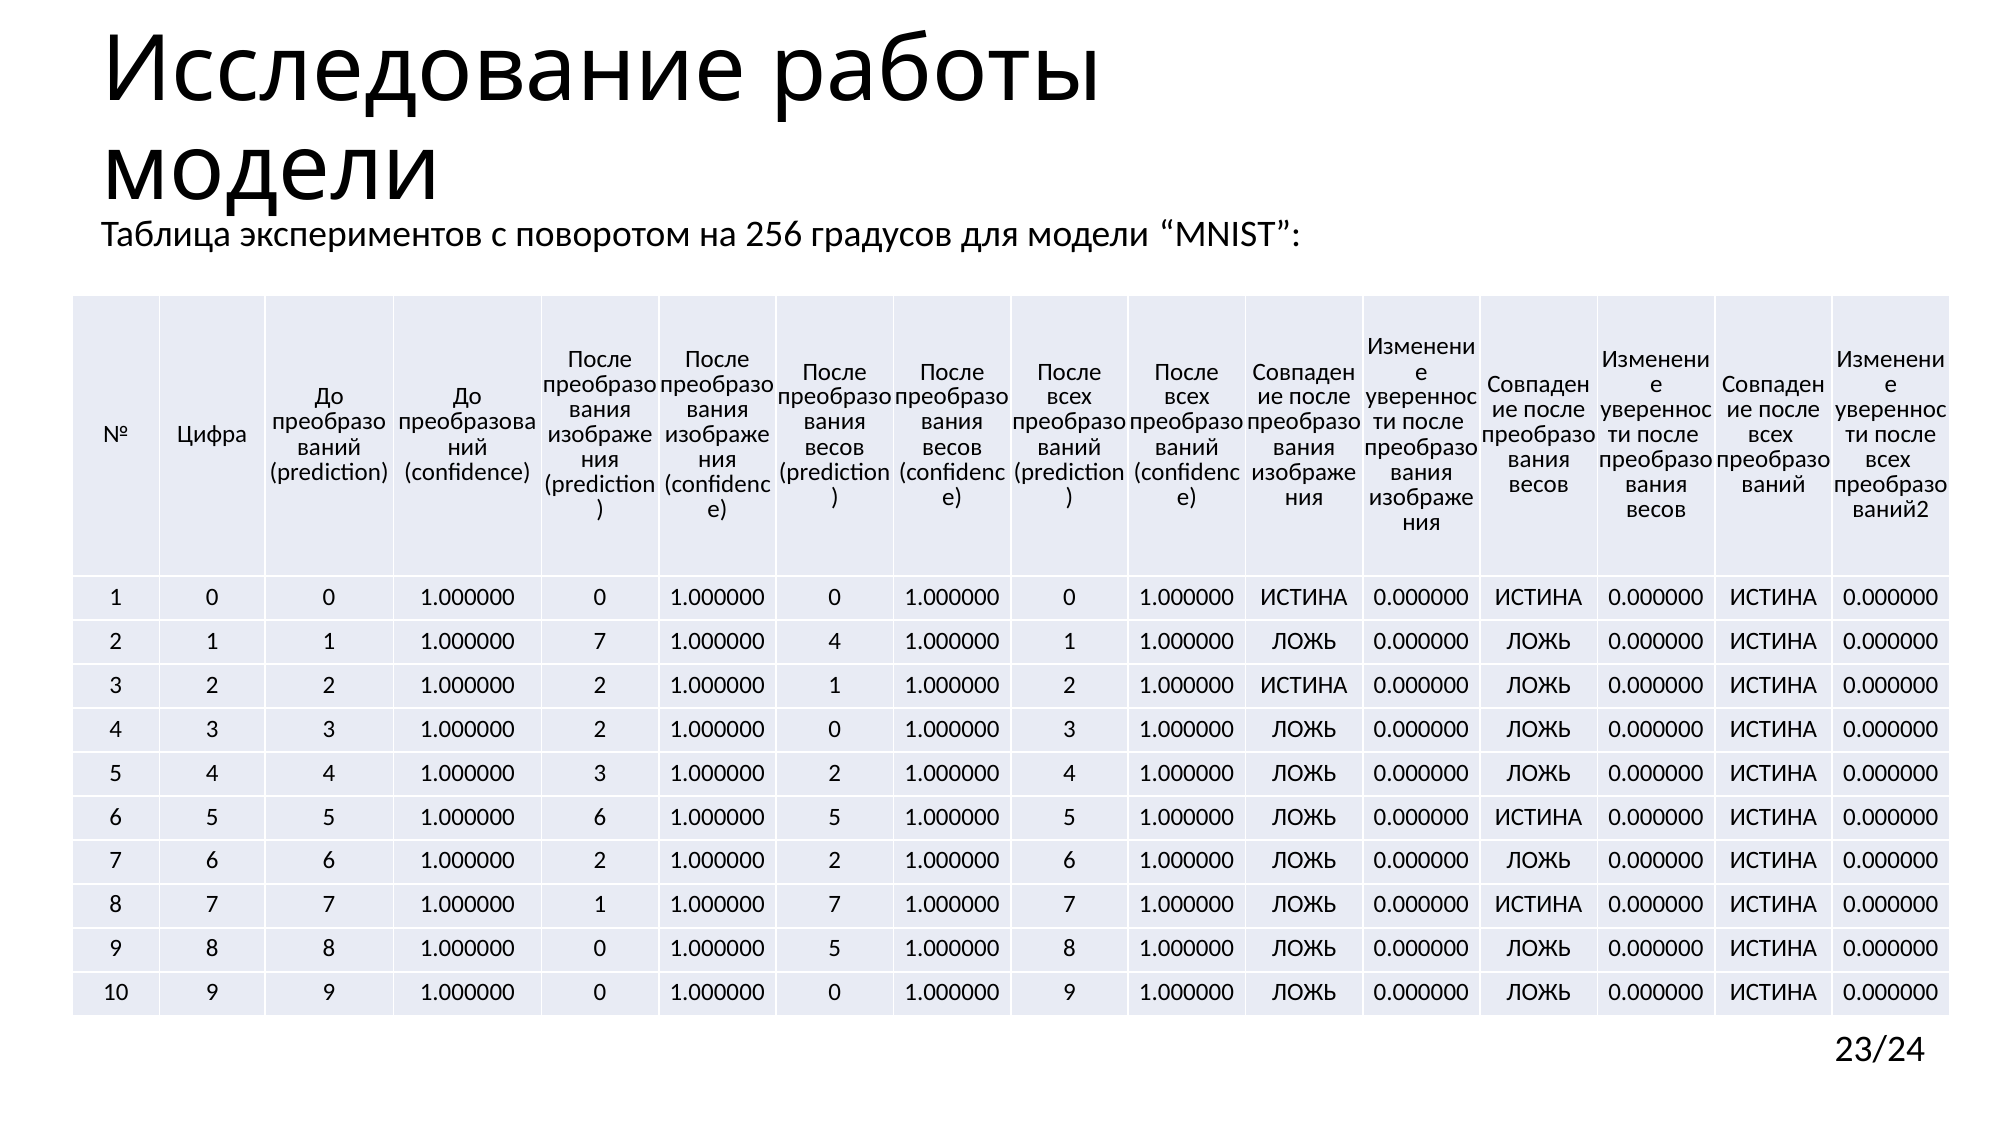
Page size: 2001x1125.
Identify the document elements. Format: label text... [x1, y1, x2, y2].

text_box Таблица экспериментов с поворотом на 256 градусов для модели “MNIST”: [86, 202, 1476, 262]
table_cell 1.000000 [1129, 621, 1245, 663]
table_cell 1 [266, 621, 393, 663]
table_cell 0.000000 [1833, 841, 1949, 883]
text_box 23/24 [1811, 1017, 1940, 1076]
table_cell 0.000000 [1598, 929, 1714, 971]
table_cell 6 [160, 841, 264, 883]
table_cell 1.000000 [660, 665, 775, 707]
table_cell 2 [777, 841, 893, 883]
table_cell 0.000000 [1833, 709, 1949, 751]
table_cell 1.000000 [660, 973, 775, 1015]
table_cell 0.000000 [1364, 709, 1479, 751]
table_cell 0.000000 [1364, 797, 1479, 839]
table_cell 0.000000 [1364, 885, 1479, 927]
table_cell 1.000000 [1129, 841, 1245, 883]
table_cell ЛОЖЬ [1481, 709, 1597, 751]
table_cell 4 [777, 621, 893, 663]
table_cell 3 [160, 709, 264, 751]
table_cell ИСТИНА [1481, 577, 1597, 619]
table_cell 7 [266, 885, 393, 927]
table_cell 4 [1012, 753, 1127, 795]
table_cell 0.000000 [1364, 621, 1479, 663]
table_header После всех преобразований (confidence) [1129, 296, 1245, 575]
table_cell ИСТИНА [1246, 665, 1362, 707]
table_header Цифра [160, 296, 264, 575]
table_cell ИСТИНА [1716, 973, 1831, 1015]
table_cell 0 [777, 577, 893, 619]
table_cell ИСТИНА [1481, 797, 1597, 839]
table_cell 1.000000 [394, 753, 541, 795]
title Исследование работы модели [86, 11, 1323, 202]
table_cell 9 [1012, 973, 1127, 1015]
table_cell 1.000000 [894, 929, 1010, 971]
table_cell 2 [266, 665, 393, 707]
table_cell 1 [777, 665, 893, 707]
table_cell 5 [73, 753, 159, 795]
table_cell 6 [1012, 841, 1127, 883]
table_cell 0.000000 [1833, 973, 1949, 1015]
table_cell 1.000000 [394, 797, 541, 839]
table_cell 1.000000 [660, 841, 775, 883]
table_cell 0 [266, 577, 393, 619]
table_cell 0.000000 [1598, 753, 1714, 795]
table_cell 1.000000 [1129, 885, 1245, 927]
table_cell 8 [1012, 929, 1127, 971]
table_cell 7 [73, 841, 159, 883]
table_cell 0.000000 [1598, 973, 1714, 1015]
table_cell 0.000000 [1833, 577, 1949, 619]
table_header После всех преобразований (prediction) [1012, 296, 1127, 575]
table_cell 0 [777, 709, 893, 751]
table_cell ЛОЖЬ [1481, 665, 1597, 707]
table_cell 1.000000 [660, 577, 775, 619]
table_cell 0 [542, 577, 658, 619]
table_cell 1.000000 [660, 797, 775, 839]
table_cell 1.000000 [394, 577, 541, 619]
table_cell 7 [542, 621, 658, 663]
table_cell 1.000000 [1129, 665, 1245, 707]
table_cell ИСТИНА [1716, 665, 1831, 707]
table_cell 9 [266, 973, 393, 1015]
table_cell 1.000000 [660, 621, 775, 663]
table_cell 1 [73, 577, 159, 619]
table_cell 1.000000 [1129, 929, 1245, 971]
table_cell 1.000000 [394, 885, 541, 927]
table_cell ИСТИНА [1716, 753, 1831, 795]
table_cell 0.000000 [1364, 753, 1479, 795]
table_cell 1.000000 [660, 709, 775, 751]
table_cell 3 [542, 753, 658, 795]
table_cell 0.000000 [1833, 885, 1949, 927]
table_cell 0 [542, 973, 658, 1015]
table_cell 1.000000 [1129, 797, 1245, 839]
table_cell 1.000000 [894, 665, 1010, 707]
table_header После преобразования изображения (prediction) [542, 296, 658, 575]
table_cell 2 [1012, 665, 1127, 707]
table_cell 0.000000 [1364, 577, 1479, 619]
table_cell ЛОЖЬ [1246, 621, 1362, 663]
table_cell 1.000000 [894, 973, 1010, 1015]
table_cell 0.000000 [1833, 665, 1949, 707]
table_cell 7 [1012, 885, 1127, 927]
table_cell 1.000000 [894, 753, 1010, 795]
table_cell 3 [73, 665, 159, 707]
table_header После преобразования весов (prediction) [777, 296, 893, 575]
table_header До преобразований (prediction) [266, 296, 393, 575]
table_header Изменение уверенности после преобразования весов [1598, 296, 1714, 575]
table_cell 1.000000 [1129, 577, 1245, 619]
table_cell 8 [160, 929, 264, 971]
table_cell 0.000000 [1598, 665, 1714, 707]
table_cell ЛОЖЬ [1481, 973, 1597, 1015]
table_cell 5 [160, 797, 264, 839]
table_cell ЛОЖЬ [1481, 753, 1597, 795]
table_cell 0 [1012, 577, 1127, 619]
table_cell 1 [160, 621, 264, 663]
table_cell ИСТИНА [1716, 885, 1831, 927]
table_cell ЛОЖЬ [1246, 841, 1362, 883]
table_cell ИСТИНА [1716, 709, 1831, 751]
table_cell 1.000000 [394, 665, 541, 707]
table_cell ЛОЖЬ [1481, 621, 1597, 663]
table_cell 0 [542, 929, 658, 971]
table_cell 2 [542, 709, 658, 751]
table_cell ЛОЖЬ [1246, 973, 1362, 1015]
table_cell ЛОЖЬ [1246, 797, 1362, 839]
table_cell 2 [73, 621, 159, 663]
table_cell ИСТИНА [1716, 841, 1831, 883]
table_cell 1.000000 [894, 841, 1010, 883]
table_cell 2 [542, 665, 658, 707]
table_cell ИСТИНА [1716, 577, 1831, 619]
table_header Изменение уверенности после преобразования изображения [1364, 296, 1479, 575]
table_cell 1.000000 [394, 621, 541, 663]
table_cell ИСТИНА [1716, 621, 1831, 663]
table_cell 1.000000 [894, 621, 1010, 663]
table_cell ИСТИНА [1246, 577, 1362, 619]
table_cell 0.000000 [1833, 753, 1949, 795]
table_cell 4 [73, 709, 159, 751]
table_cell 1.000000 [394, 929, 541, 971]
table_header После преобразования изображения (confidence) [660, 296, 775, 575]
table_cell 2 [160, 665, 264, 707]
table_cell 1.000000 [660, 753, 775, 795]
table_cell 0.000000 [1598, 621, 1714, 663]
table_cell 1 [542, 885, 658, 927]
table_cell 8 [73, 885, 159, 927]
table_cell 0.000000 [1833, 929, 1949, 971]
table_cell ЛОЖЬ [1246, 709, 1362, 751]
table_cell 4 [266, 753, 393, 795]
table_cell 0.000000 [1598, 577, 1714, 619]
table_cell 0.000000 [1364, 665, 1479, 707]
table_cell 1.000000 [394, 709, 541, 751]
table_cell 0.000000 [1598, 885, 1714, 927]
table_cell 3 [266, 709, 393, 751]
table_cell ЛОЖЬ [1246, 753, 1362, 795]
table_cell ЛОЖЬ [1246, 885, 1362, 927]
table_header Совпадение после преобразования весов [1481, 296, 1597, 575]
table_cell 2 [542, 841, 658, 883]
table_cell 1.000000 [894, 709, 1010, 751]
table_cell 5 [1012, 797, 1127, 839]
table_cell 1.000000 [1129, 973, 1245, 1015]
table_cell 0.000000 [1833, 797, 1949, 839]
table_cell 1.000000 [394, 841, 541, 883]
table_cell 10 [73, 973, 159, 1015]
table_cell 6 [73, 797, 159, 839]
table_header Изменение уверенности после всех преобразований2 [1833, 296, 1949, 575]
table_cell 1.000000 [394, 973, 541, 1015]
table_header Совпадение после всех преобразований [1716, 296, 1831, 575]
table_header До преобразований (confidence) [394, 296, 541, 575]
table_cell 6 [542, 797, 658, 839]
table_cell 0 [777, 973, 893, 1015]
table_cell 0.000000 [1364, 929, 1479, 971]
table_cell 1.000000 [894, 577, 1010, 619]
table_cell 0.000000 [1364, 973, 1479, 1015]
table_cell ЛОЖЬ [1246, 929, 1362, 971]
table_cell 1.000000 [894, 885, 1010, 927]
table_cell 6 [266, 841, 393, 883]
table_cell 1.000000 [660, 885, 775, 927]
table_cell 7 [777, 885, 893, 927]
table_cell 2 [777, 753, 893, 795]
table_header После преобразования весов (confidence) [894, 296, 1010, 575]
table_cell ЛОЖЬ [1481, 841, 1597, 883]
table_cell 9 [160, 973, 264, 1015]
table_cell 4 [160, 753, 264, 795]
table_cell 1.000000 [660, 929, 775, 971]
table_cell 3 [1012, 709, 1127, 751]
table_cell 5 [777, 929, 893, 971]
table_cell ИСТИНА [1716, 929, 1831, 971]
table_cell ИСТИНА [1716, 797, 1831, 839]
table_cell 8 [266, 929, 393, 971]
table_cell 0.000000 [1364, 841, 1479, 883]
table_cell 5 [777, 797, 893, 839]
table_cell 5 [266, 797, 393, 839]
table_cell 1.000000 [1129, 709, 1245, 751]
table_cell 9 [73, 929, 159, 971]
table_cell 0.000000 [1598, 841, 1714, 883]
table_header № [73, 296, 159, 575]
table_cell 1.000000 [1129, 753, 1245, 795]
table_cell ЛОЖЬ [1481, 929, 1597, 971]
table_cell 0.000000 [1598, 797, 1714, 839]
table_header Совпадение после преобразования изображения [1246, 296, 1362, 575]
table_cell 0.000000 [1598, 709, 1714, 751]
table_cell 7 [160, 885, 264, 927]
table_cell 0.000000 [1833, 621, 1949, 663]
table_cell 1 [1012, 621, 1127, 663]
table_cell 1.000000 [894, 797, 1010, 839]
table_cell ИСТИНА [1481, 885, 1597, 927]
table_cell 0 [160, 577, 264, 619]
